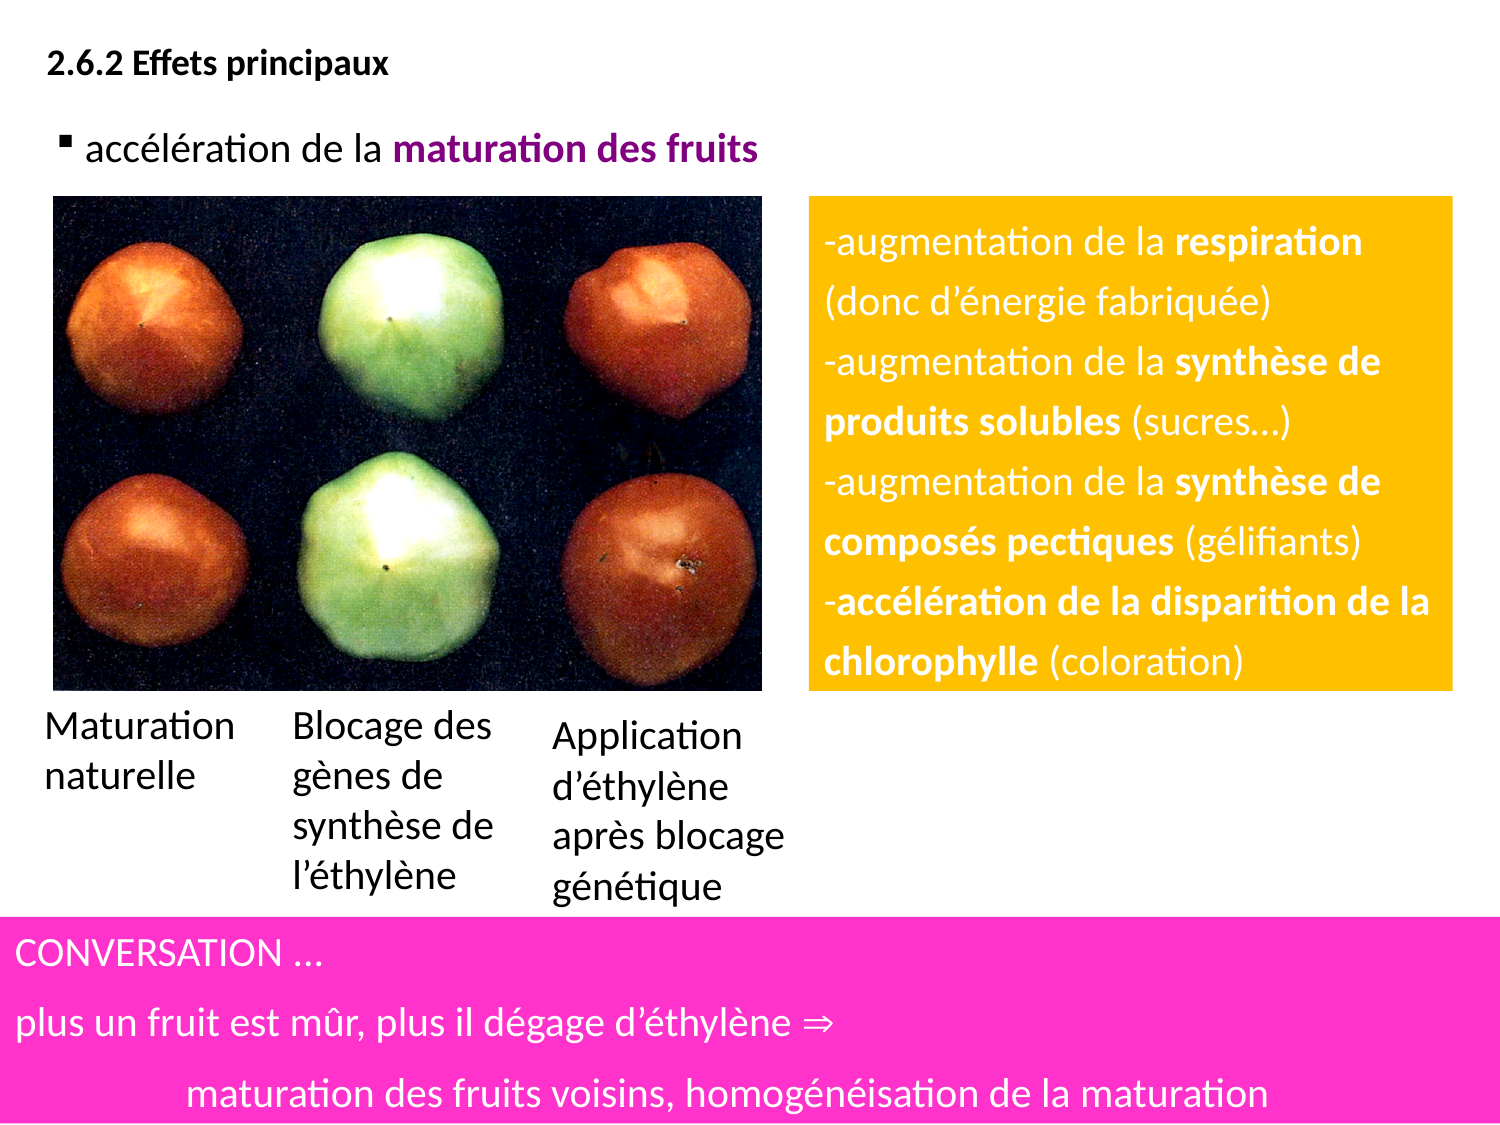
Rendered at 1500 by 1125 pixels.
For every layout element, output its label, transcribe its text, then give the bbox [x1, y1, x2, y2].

text_box -augmentation de la respiration (donc d’énergie fabriquée) -augmentation de la synthèse de produits solubles (sucres…) -augmentation de la synthèse de composés pectiques (gélifiants) -accélération de la disparition de la chlorophylle (coloration) [834, 196, 1453, 691]
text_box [29, 195, 833, 919]
text_box accélération de la maturation des fruits [41, 113, 798, 179]
text_box CONVERSATION ... plus un fruit est mûr, plus il dégage d’éthylène  maturation des fruits voisins, homogénéisation de la maturation [0, 916, 1500, 1124]
text_box 2.6.2 Effets principaux [31, 30, 405, 91]
